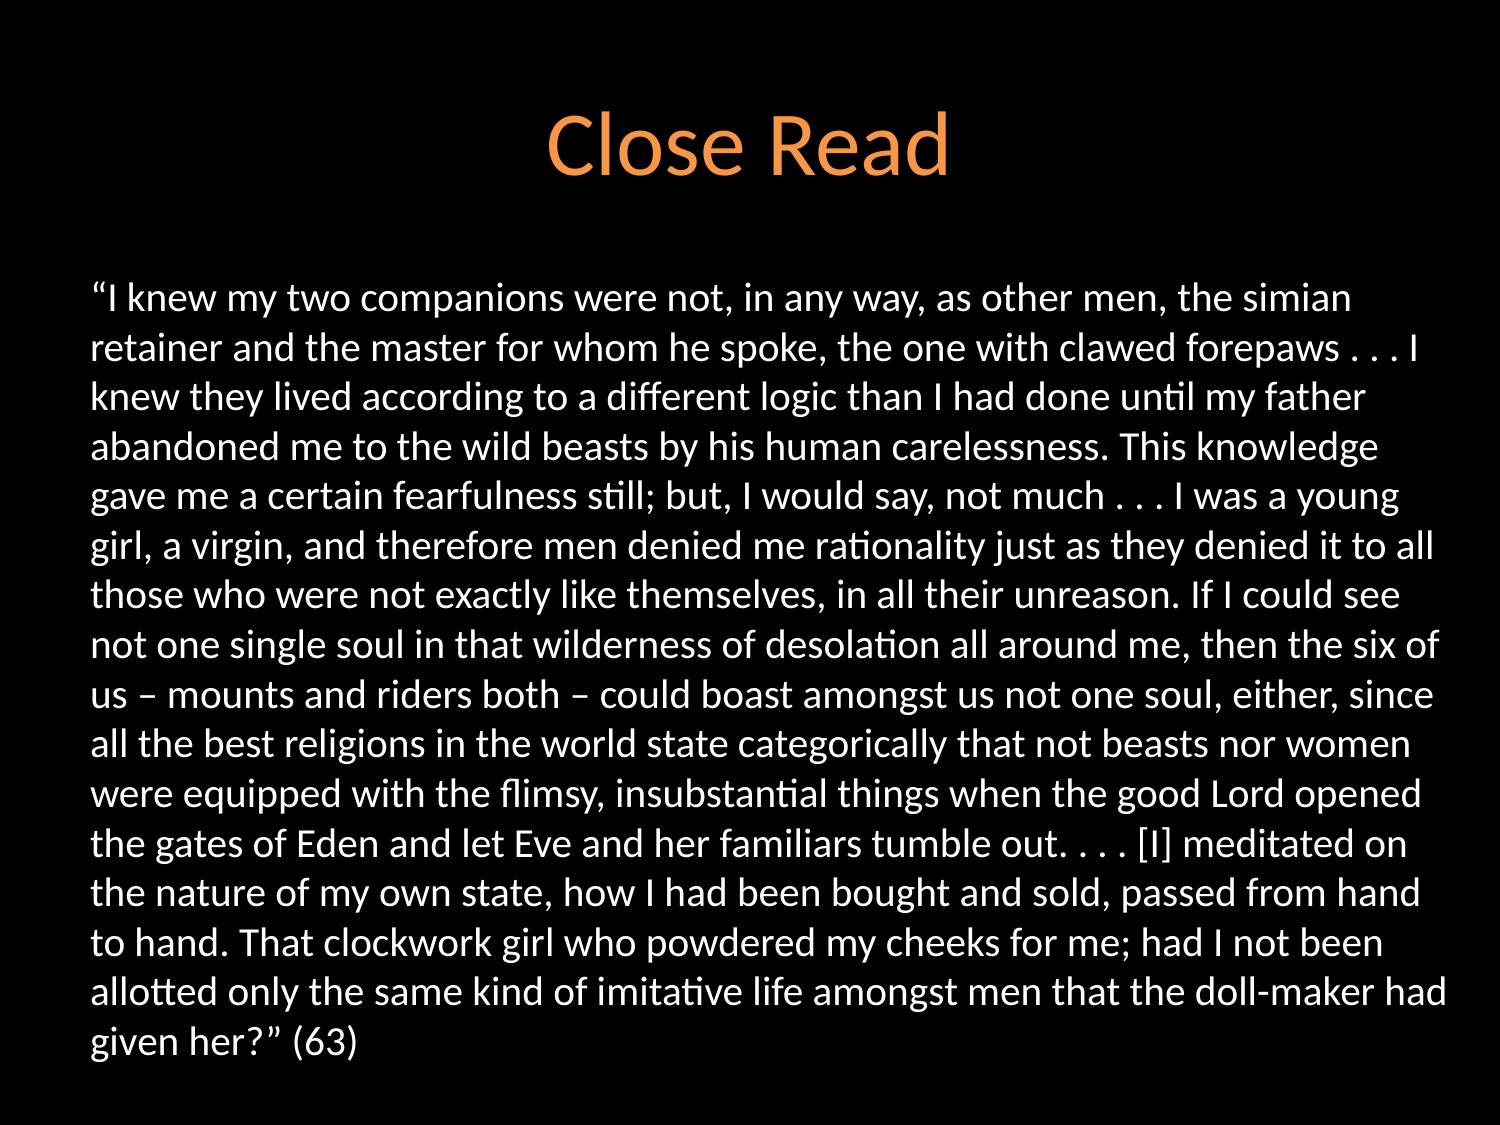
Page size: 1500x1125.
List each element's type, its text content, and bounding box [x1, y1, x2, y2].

title Close Read [75, 45, 1425, 233]
list “I knew my two companions were not, in any way, as other men, the simian retainer and the master for whom he spoke, the one with clawed forepaws . . . I knew they lived according to a different logic than I had done until my father abandoned me to the wild beasts by his human carelessness. This knowledge gave me a certain fearfulness still; but, I would say, not much . . . I was a young girl, a virgin, and therefore men denied me rationality just as they denied it to all those who were not exactly like themselves, in all their unreason. If I could see not one single soul in that wilderness of desolation all around me, then the six of us – mounts and riders both – could boast amongst us not one soul, either, since all the best religions in the world state categorically that not beasts nor women were equipped with the flimsy, insubstantial things when the good Lord opened the gates of Eden and let Eve and her familiars tumble out. . . . [I] meditated on the nature of my own state, how I had been bought and sold, passed from hand to hand. That clockwork girl who powdered my cheeks for me; had I not been allotted only the same kind of imitative life amongst men that the doll-maker had given her?” (63) [75, 262, 1467, 1097]
